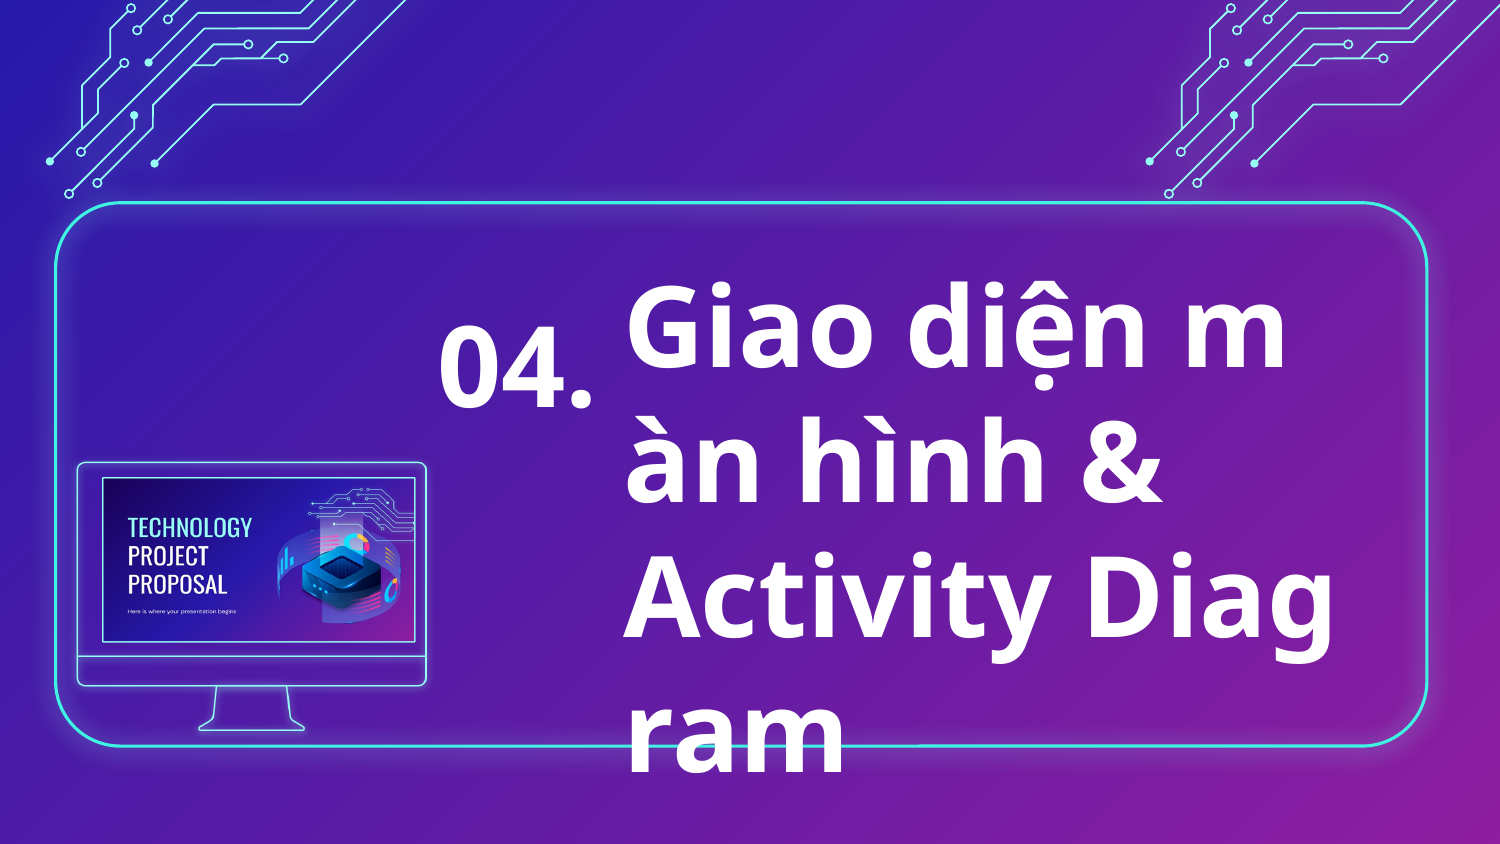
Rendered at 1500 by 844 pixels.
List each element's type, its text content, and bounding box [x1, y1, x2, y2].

picture [0, 297, 617, 844]
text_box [1218, 0, 1414, 263]
text_box Giao diện màn hình & Activity Diagram [608, 247, 1367, 838]
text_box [118, 0, 314, 263]
text_box [55, 202, 1213, 295]
text_box 04. [422, 287, 608, 295]
text_box [1367, 236, 1427, 746]
